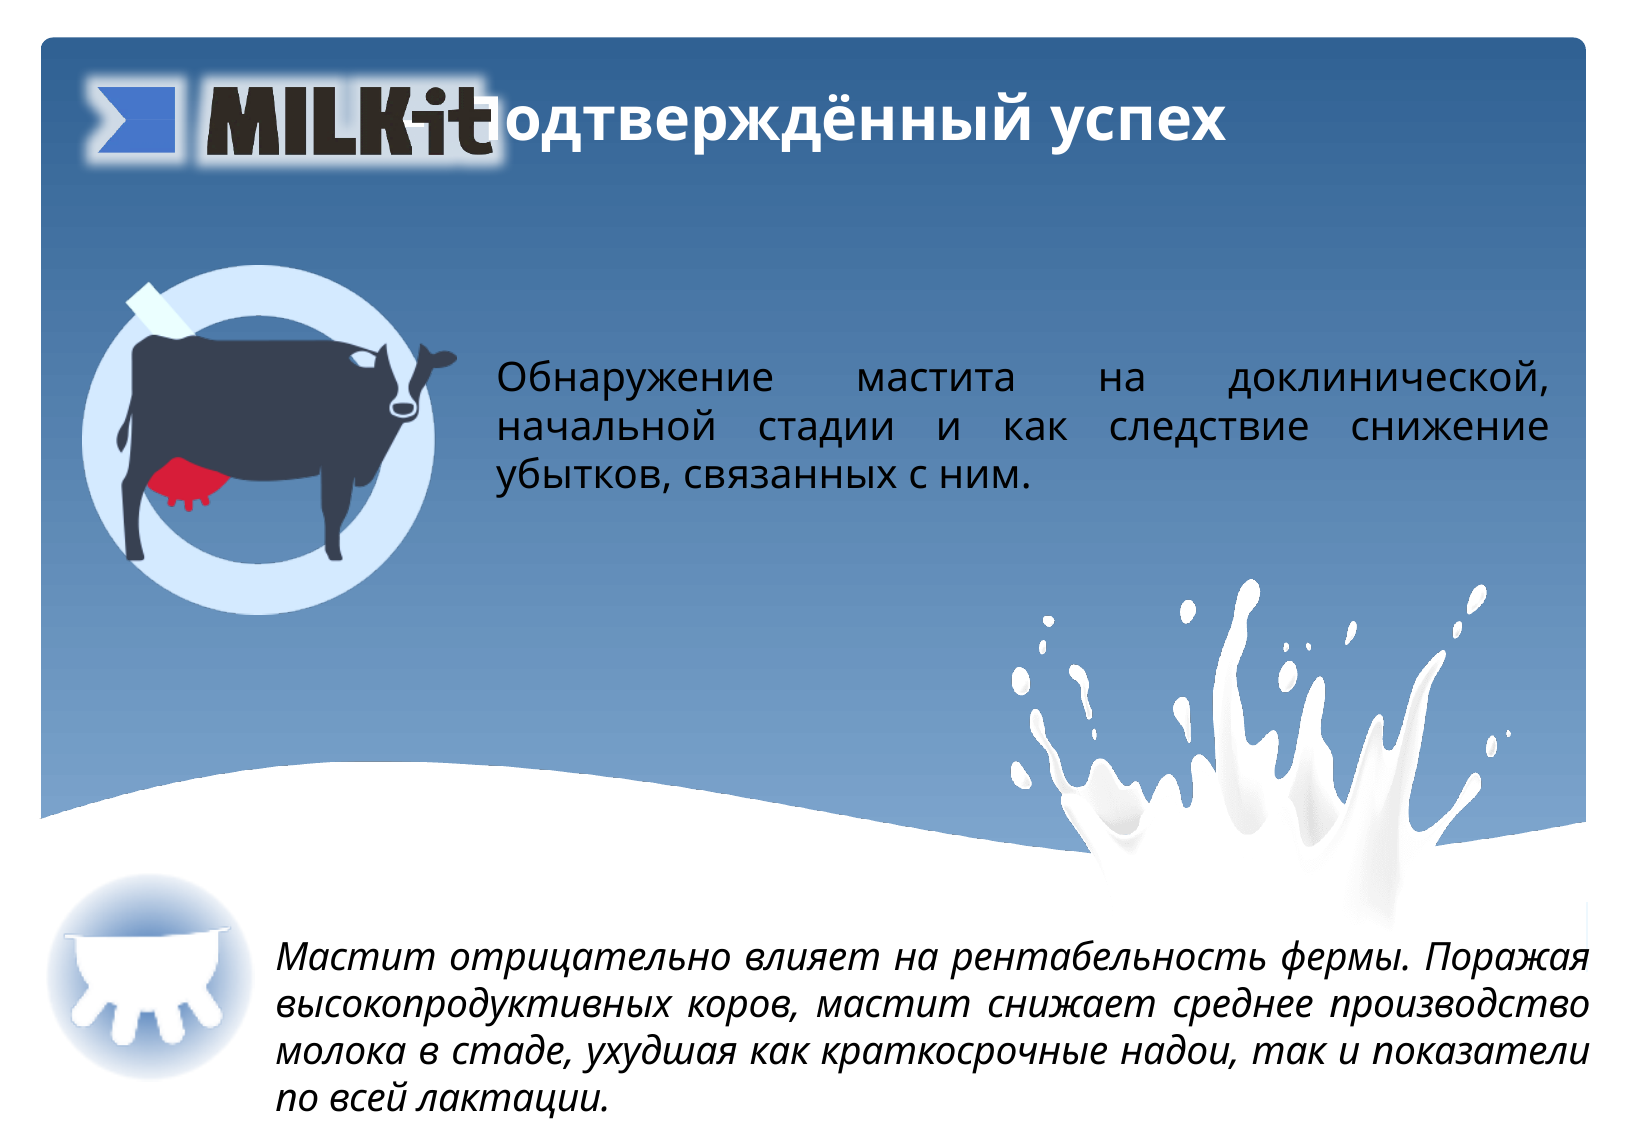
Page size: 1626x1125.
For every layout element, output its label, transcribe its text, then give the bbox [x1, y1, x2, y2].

text_box Мастит отрицательно влияет на рентабельность фермы. Поражая высокопродуктивных коров, мастит снижает среднее производство молока в стаде, ухудшая как краткосрочные надои, так и показатели по всей лактации. [260, 924, 1605, 1125]
picture [39, 264, 1587, 1082]
text_box Обнаружение мастита на доклинической, начальной стадии и как следствие снижение убытков, связанных с ним. [481, 343, 1566, 505]
picture [97, 87, 493, 156]
text_box – Подтверждённый успех [508, 71, 1240, 159]
